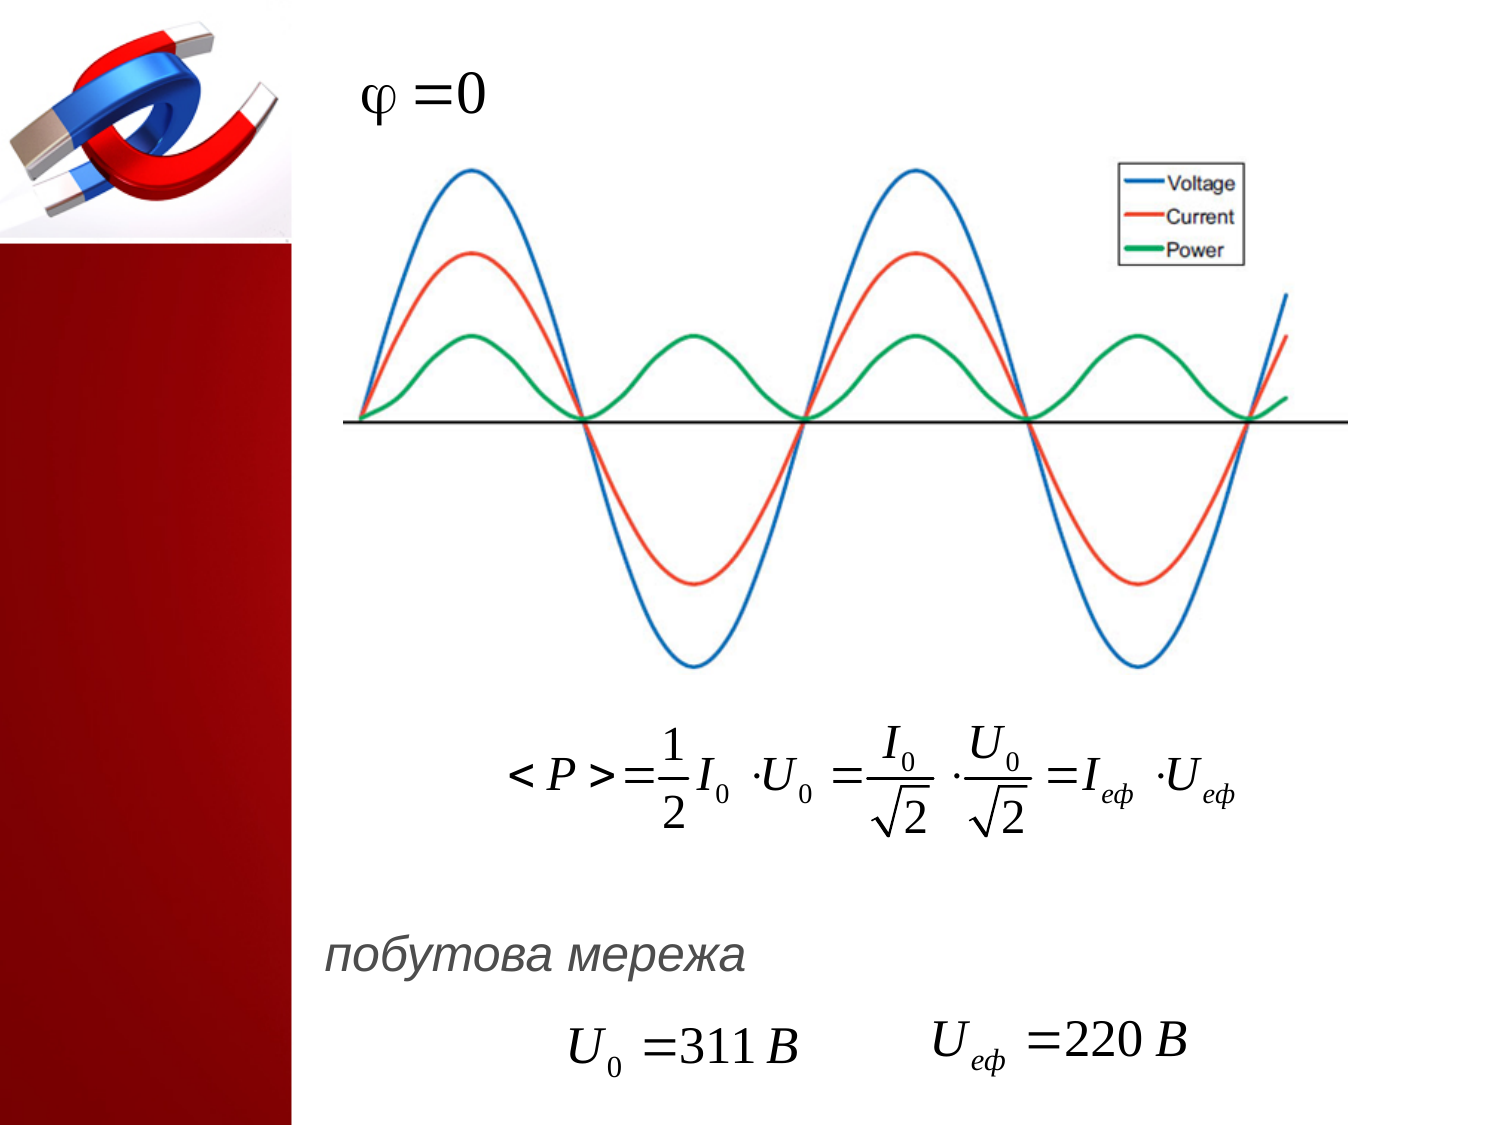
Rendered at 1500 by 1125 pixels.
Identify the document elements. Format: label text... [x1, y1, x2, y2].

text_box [343, 60, 494, 141]
picture [0, 0, 1500, 1125]
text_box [927, 1007, 1196, 1087]
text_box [501, 713, 1245, 848]
text_box побутова мережа [309, 913, 782, 989]
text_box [563, 1014, 810, 1087]
